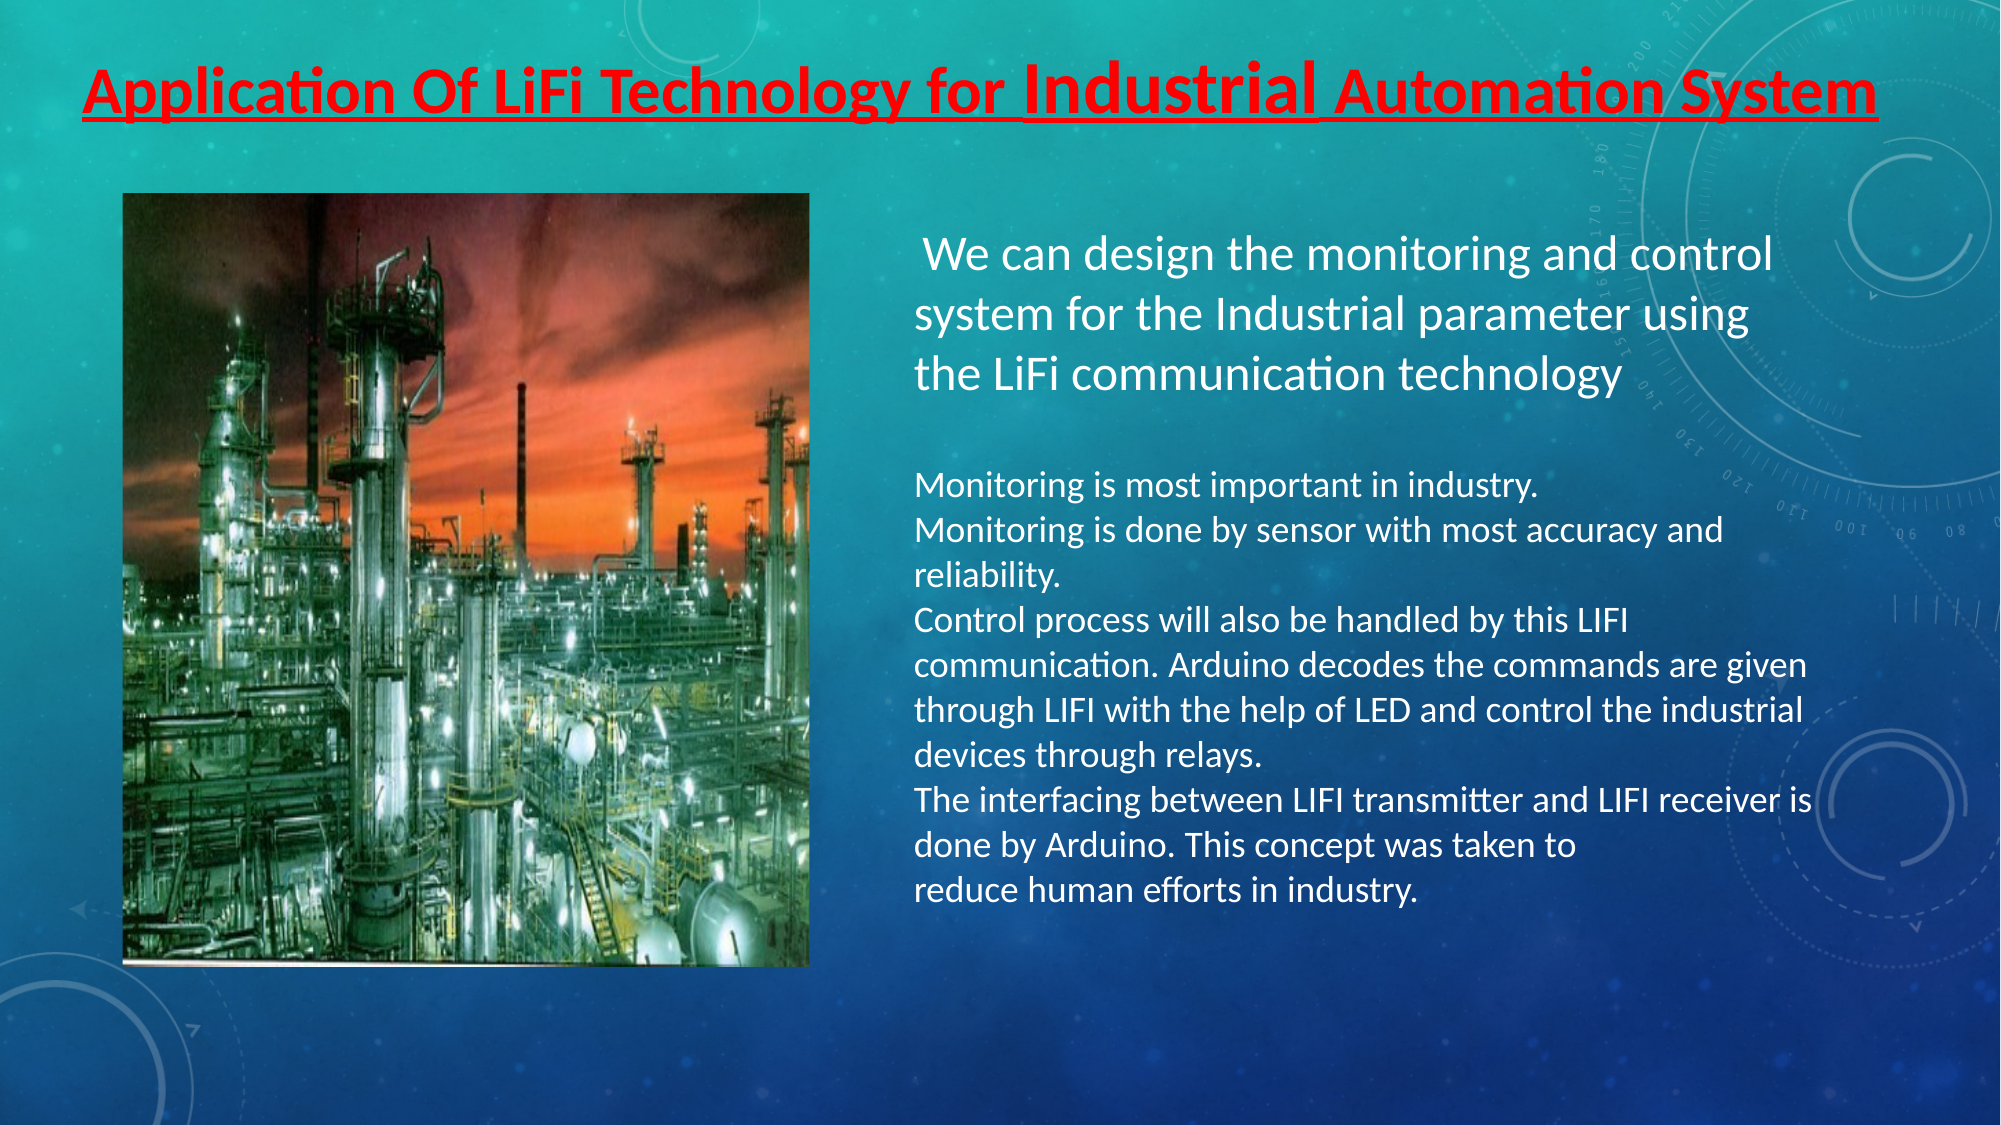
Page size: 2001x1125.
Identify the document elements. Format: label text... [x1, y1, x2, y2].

picture [0, 0, 2001, 1125]
text_box Application Of LiFi Technology for Industrial Automation System [67, 30, 1949, 136]
text_box We can design the monitoring and control system for the Industrial parameter using the LiFi communication technology Monitoring is most important in industry. Monitoring is done by sensor with most accuracy and reliability. Control process will also be handled by this LIFI communication. Arduino decodes the commands are given through LIFI with the help of LED and control the industrial devices through relays. The interfacing between LIFI transmitter and LIFI receiver is done by Arduino. This concept was taken to reduce human efforts in industry. [898, 213, 1833, 918]
text_box [122, 193, 810, 967]
